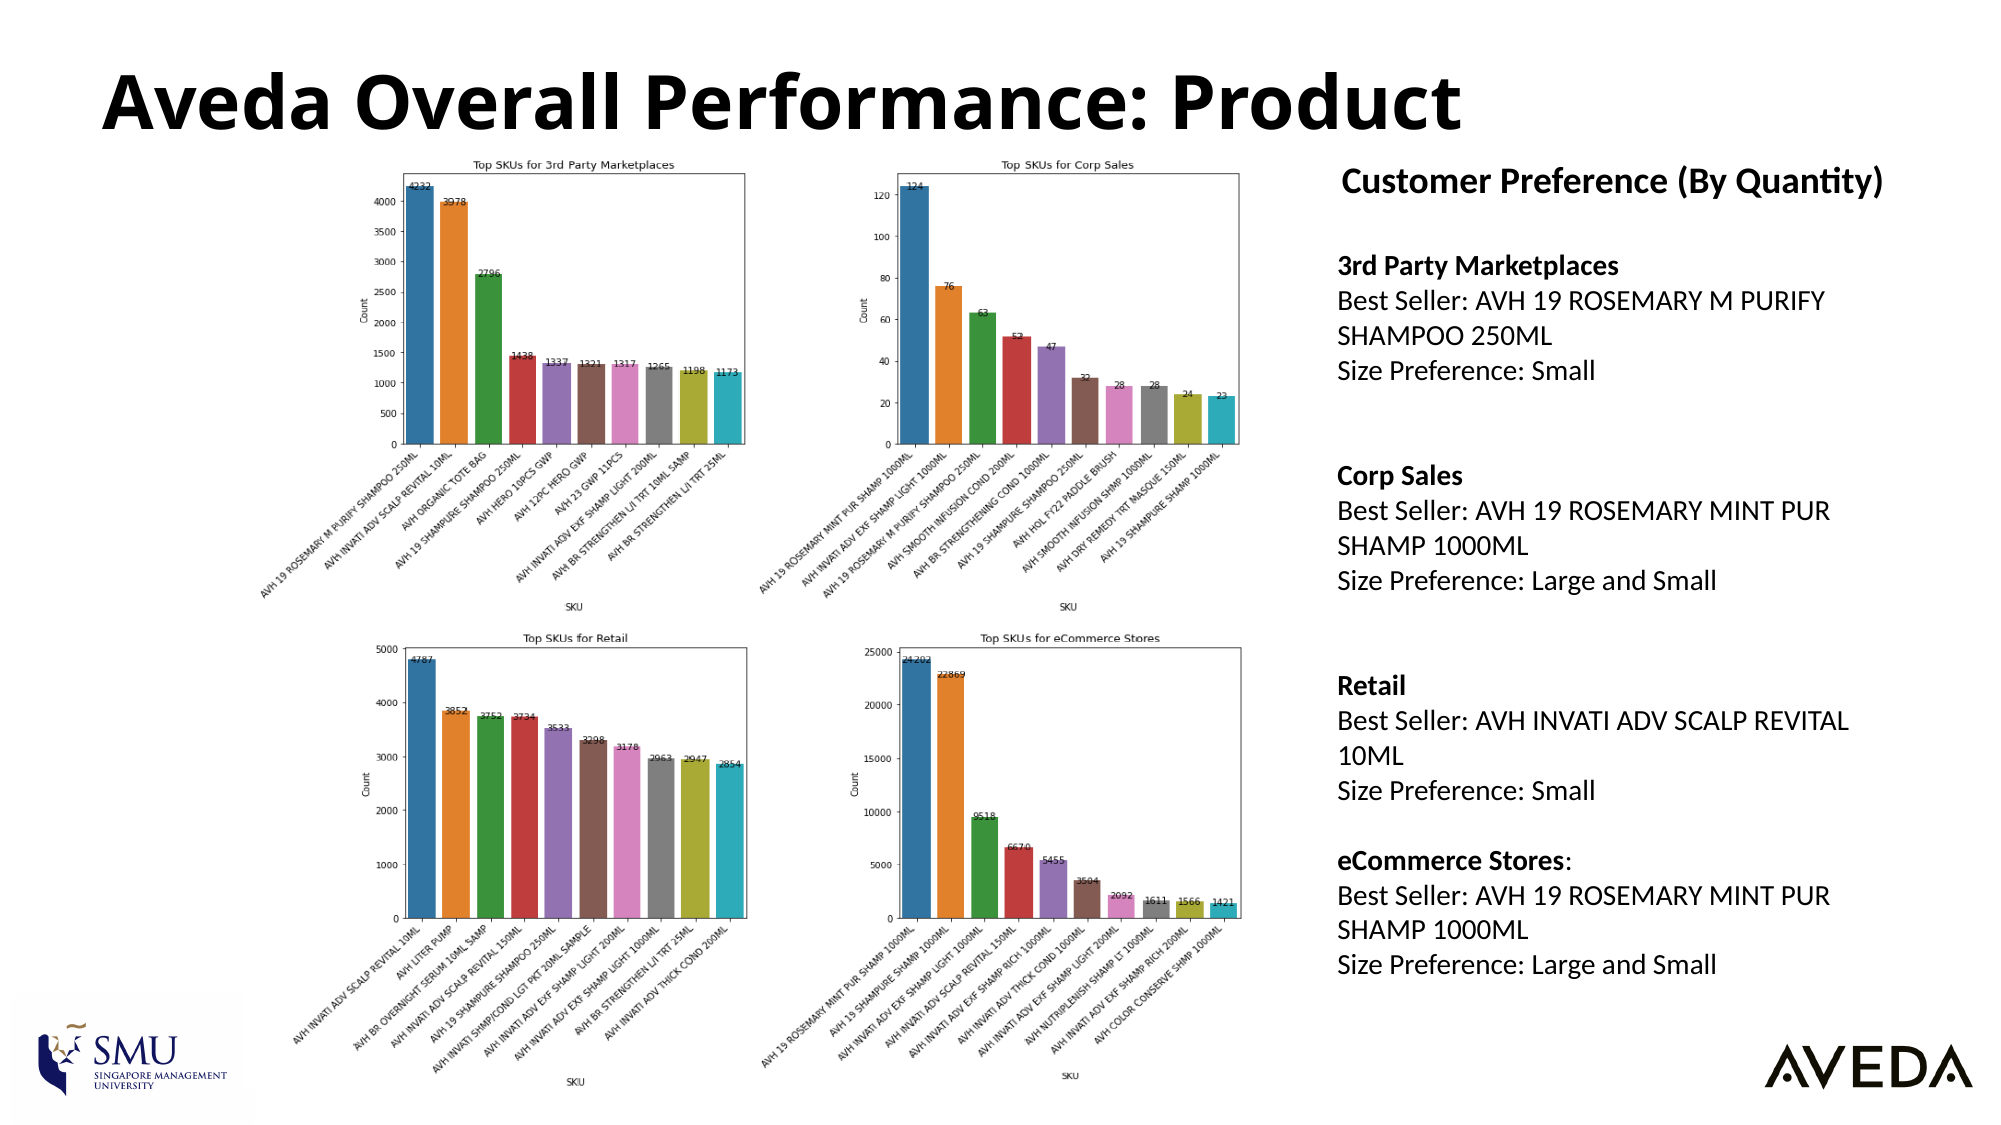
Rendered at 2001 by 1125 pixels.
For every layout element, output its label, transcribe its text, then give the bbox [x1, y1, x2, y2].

text_box Customer Preference (By Quantity) 3rd Party Marketplaces Best Seller: AVH 19 ROSEMARY M PURIFY SHAMPOO 250ML Size Preference: Small Corp Sales Best Seller: AVH 19 ROSEMARY MINT PUR SHAMP 1000ML Size Preference: Large and Small Retail Best Seller: AVH INVATI ADV SCALP REVITAL 10ML Size Preference: Small eCommerce Stores: Best Seller: AVH 19 ROSEMARY MINT PUR SHAMP 1000ML Size Preference: Large and Small [1322, 149, 1904, 1068]
picture [1756, 1035, 1983, 1101]
picture [224, 149, 1249, 613]
picture [10, 624, 1249, 1125]
text_box Aveda Overall Performance: Product [87, 60, 1813, 150]
